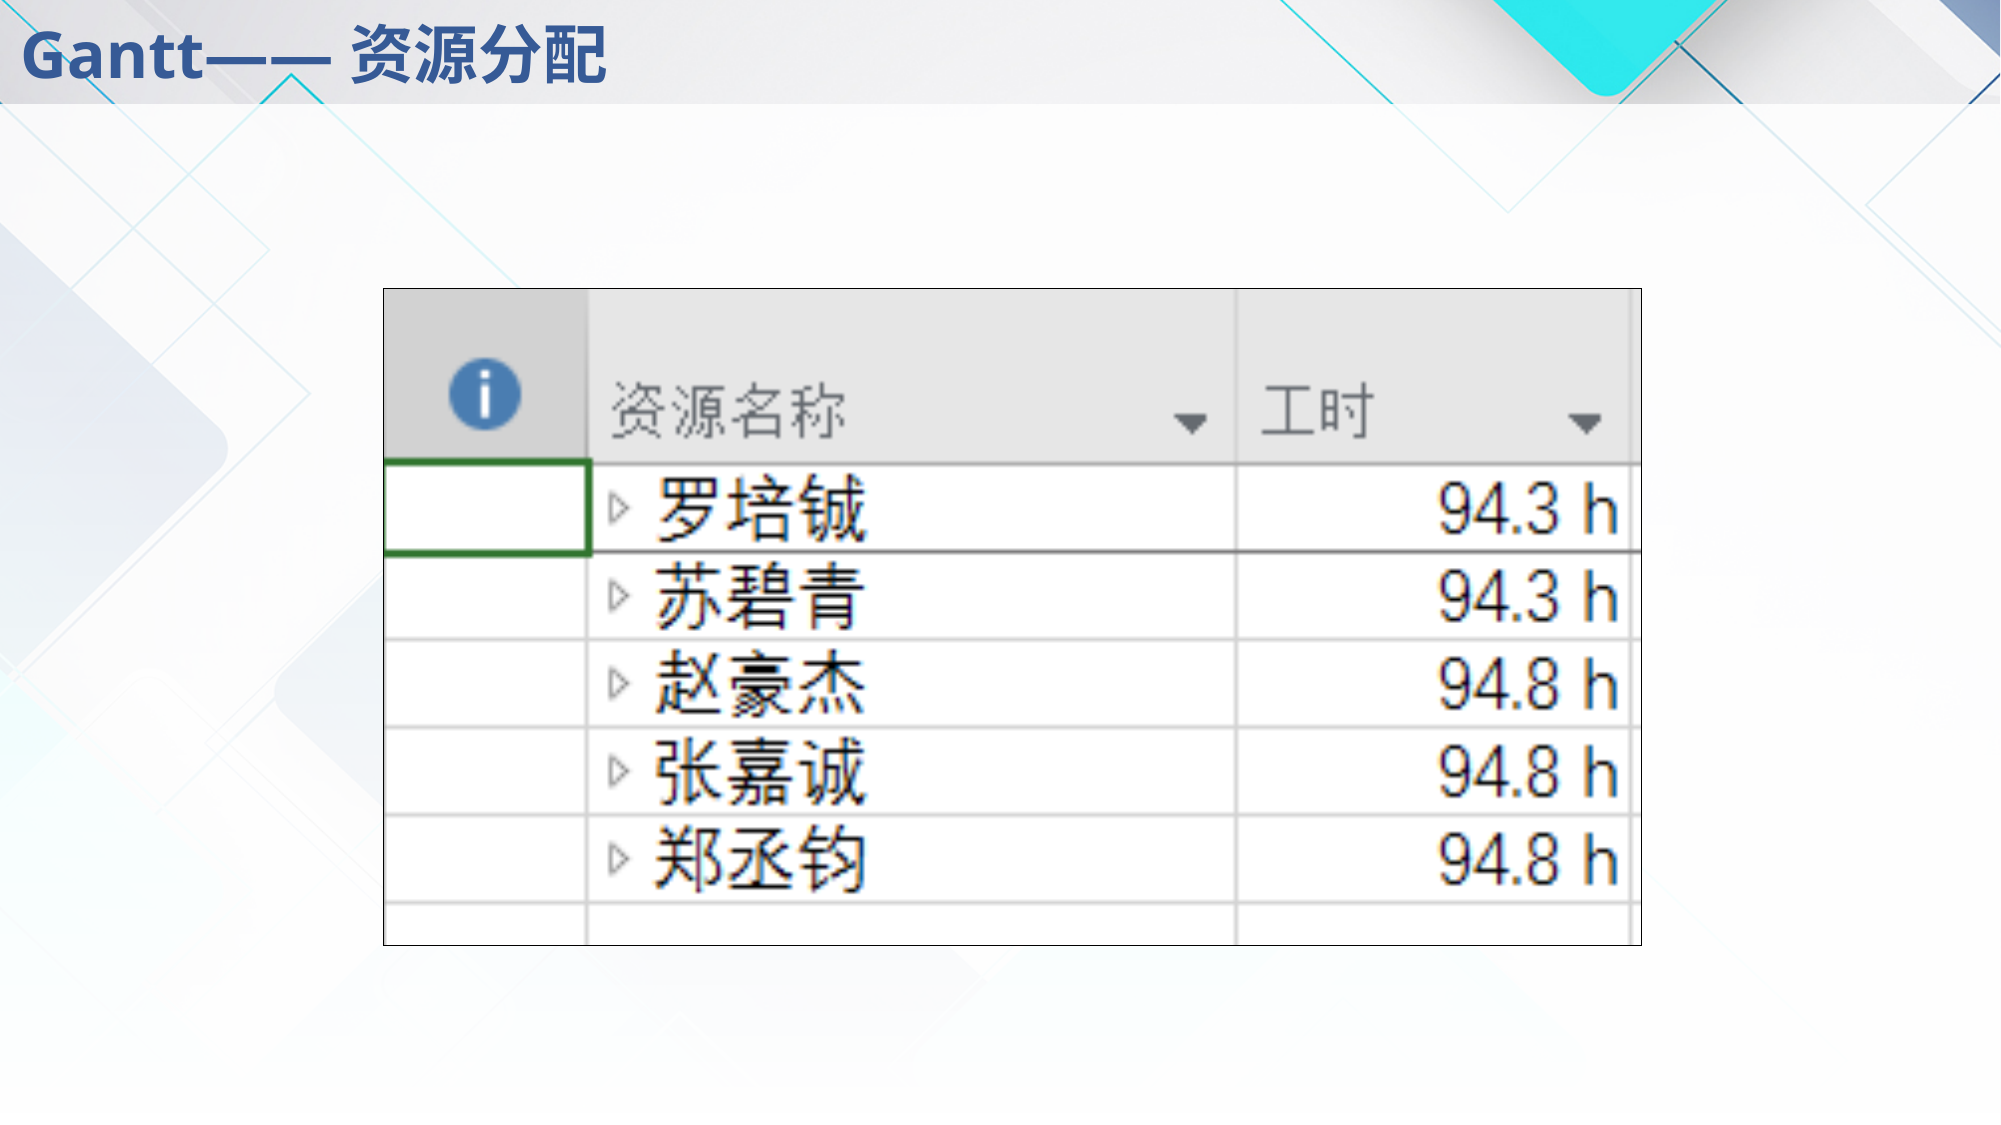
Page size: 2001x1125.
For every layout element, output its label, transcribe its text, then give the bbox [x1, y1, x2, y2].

picture [383, 288, 1642, 946]
picture [0, 0, 2001, 1125]
title Gantt——资源分配 [5, 15, 1730, 101]
